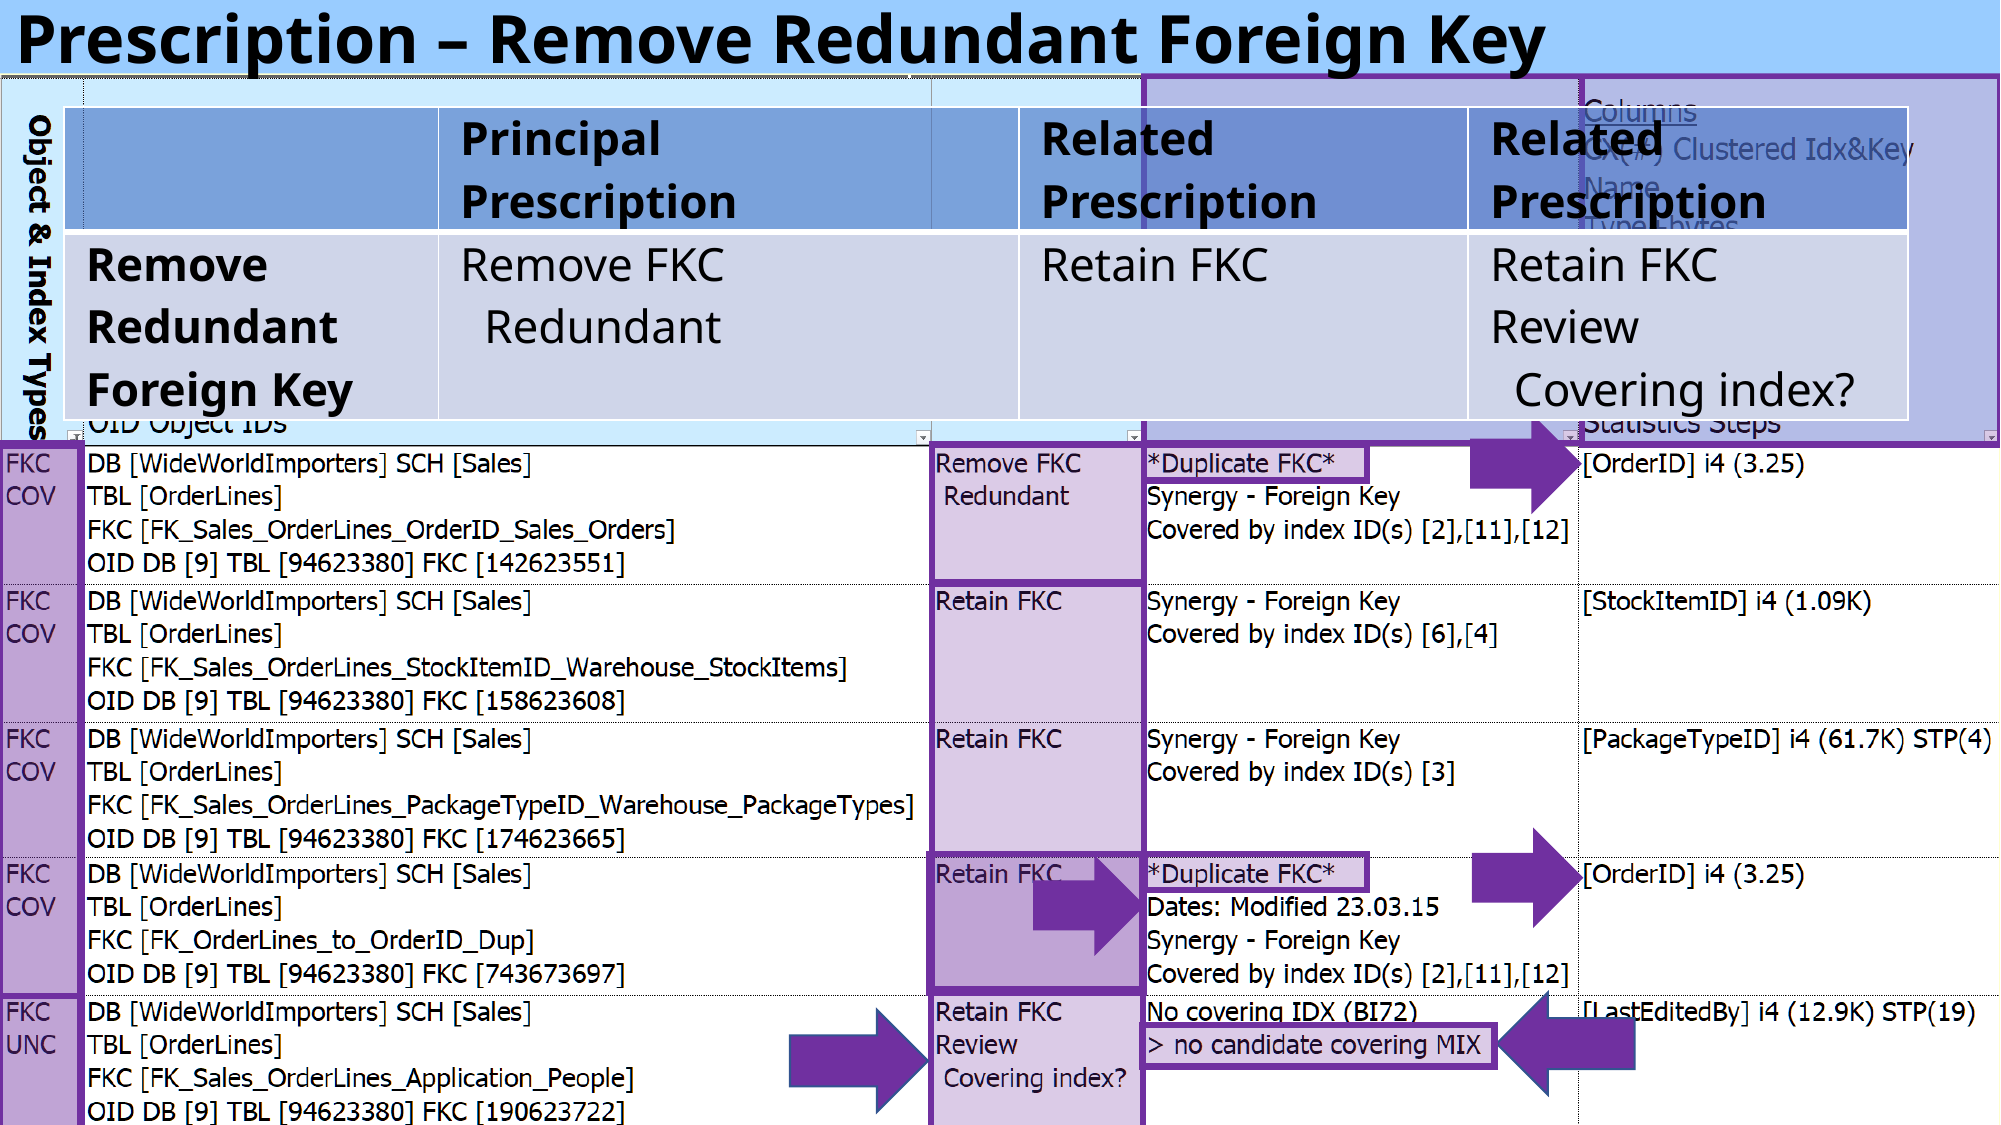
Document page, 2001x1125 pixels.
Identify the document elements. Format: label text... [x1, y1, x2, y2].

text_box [1143, 444, 1367, 890]
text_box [1471, 415, 1582, 926]
title Prescription – Remove Redundant Foreign Key [0, 0, 2000, 74]
picture [0, 75, 1999, 1125]
